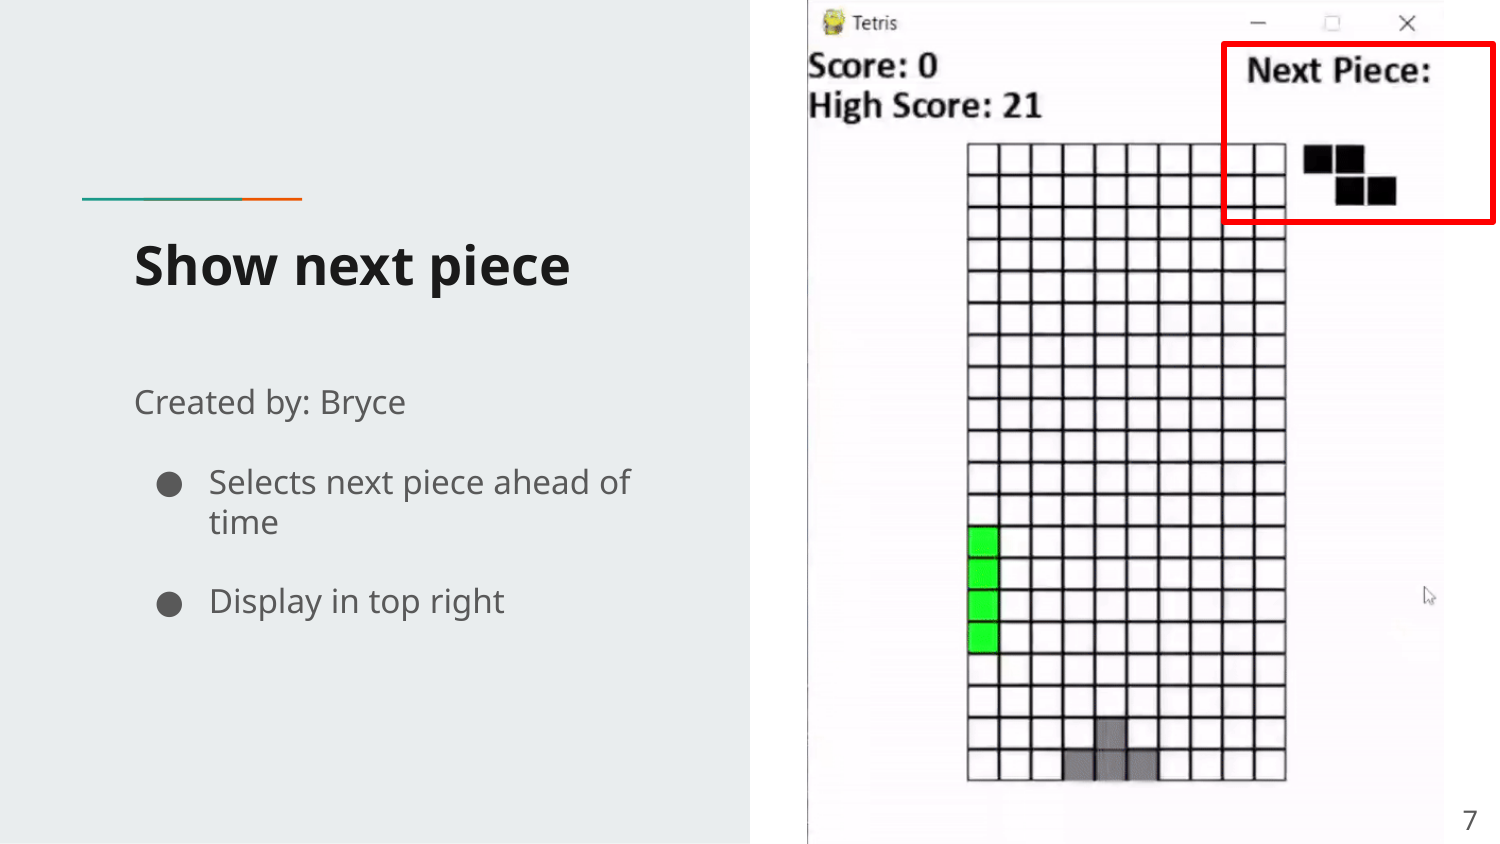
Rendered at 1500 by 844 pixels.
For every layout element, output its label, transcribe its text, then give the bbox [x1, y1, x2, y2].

text_box [1447, 43, 1494, 222]
text_box 7 [1447, 788, 1500, 844]
title Show next piece [119, 216, 662, 494]
subtitle Created by: Bryce Selects next piece ahead of time Display in top right [118, 366, 661, 644]
picture [807, 0, 1444, 844]
